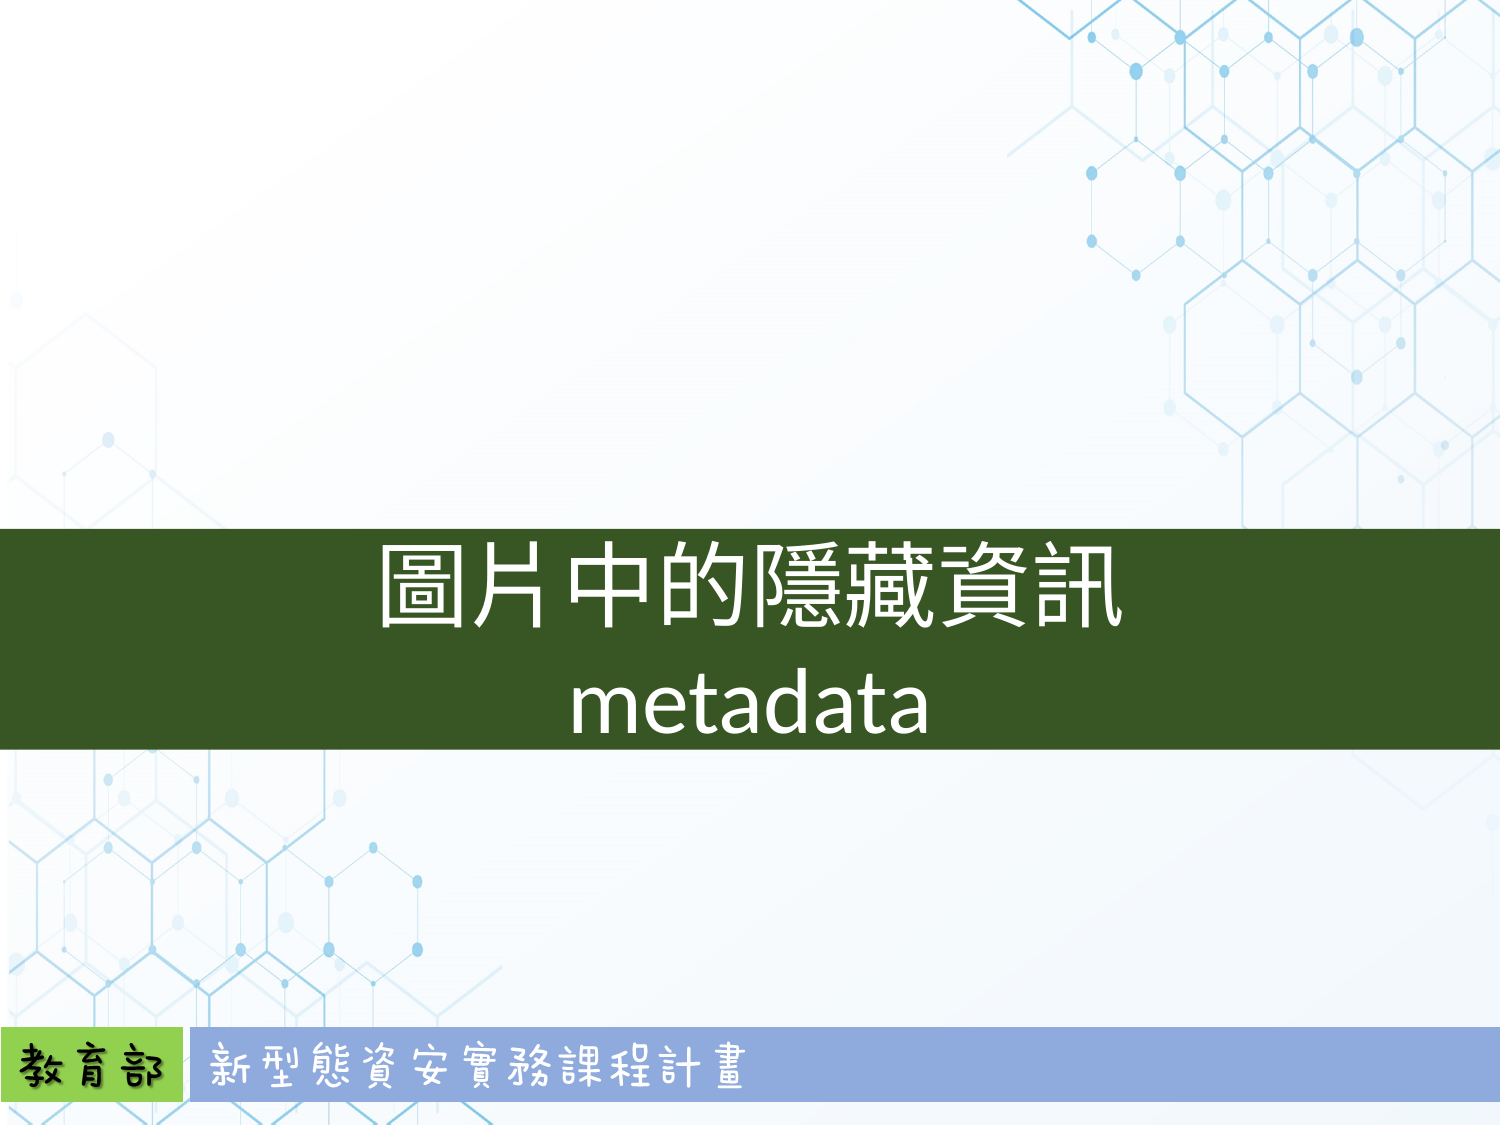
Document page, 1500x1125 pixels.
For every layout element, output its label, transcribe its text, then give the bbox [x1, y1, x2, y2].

picture [0, 751, 1500, 1125]
picture [0, 0, 1500, 528]
text_box 圖片中的隱藏資訊 metadata [0, 528, 1500, 751]
